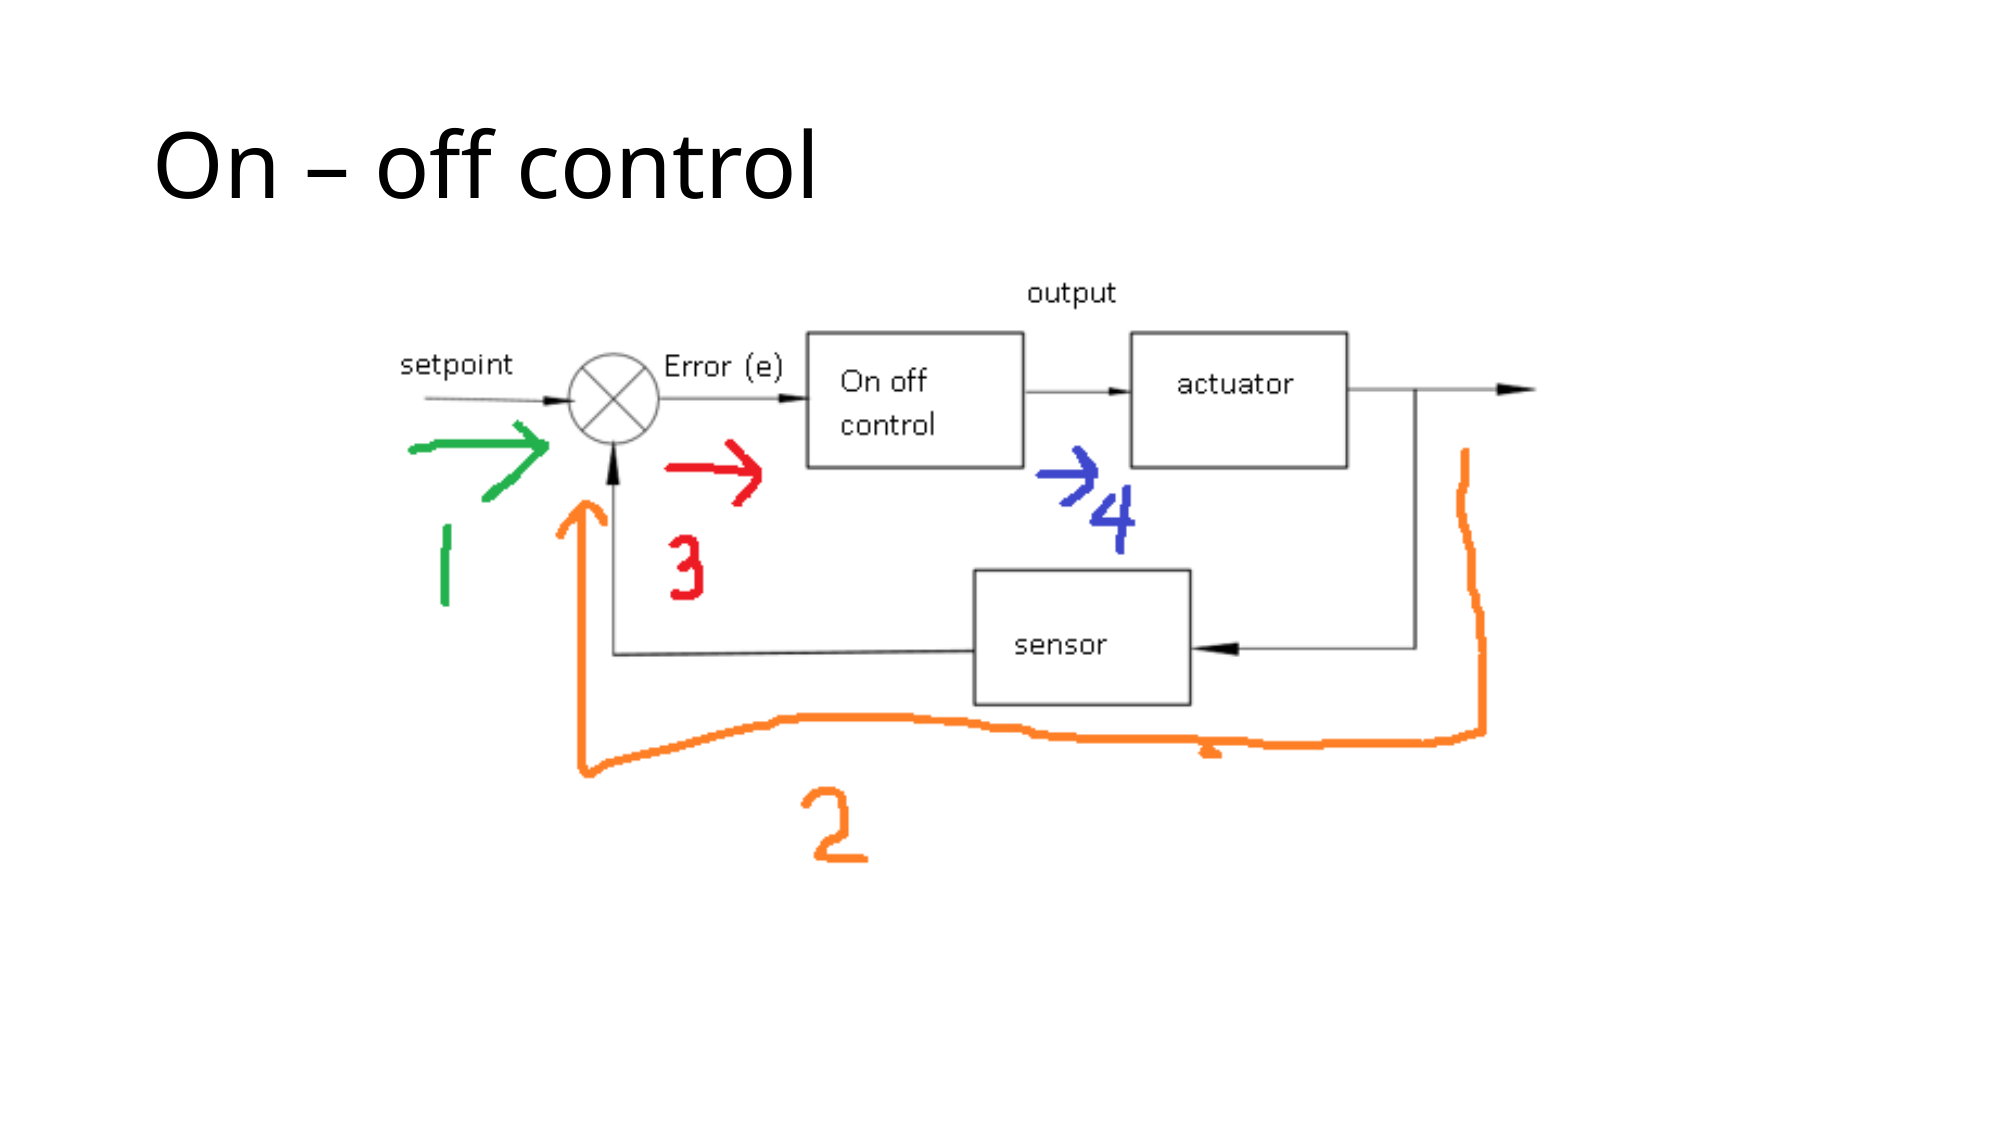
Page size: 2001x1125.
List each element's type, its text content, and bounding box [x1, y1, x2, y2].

title On – off control [137, 59, 1863, 278]
picture [376, 277, 1624, 885]
